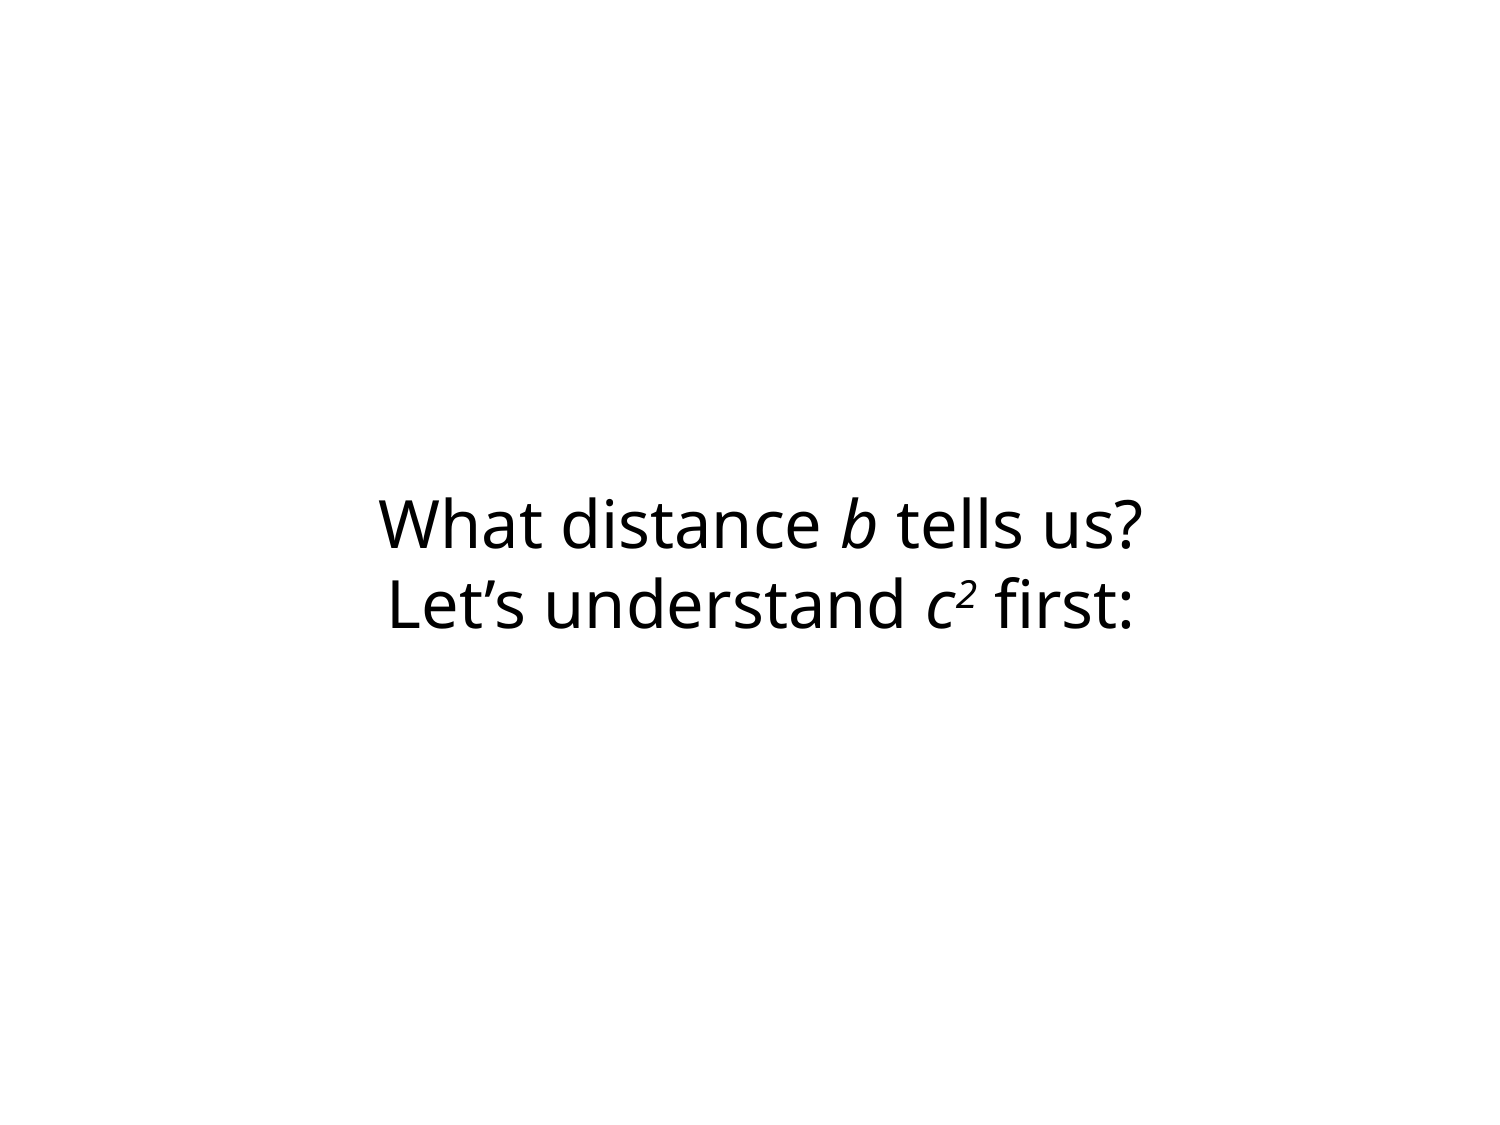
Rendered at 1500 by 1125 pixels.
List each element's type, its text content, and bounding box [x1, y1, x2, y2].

text_box What distance b tells us? Let’s understand c2 first: [363, 474, 1159, 650]
